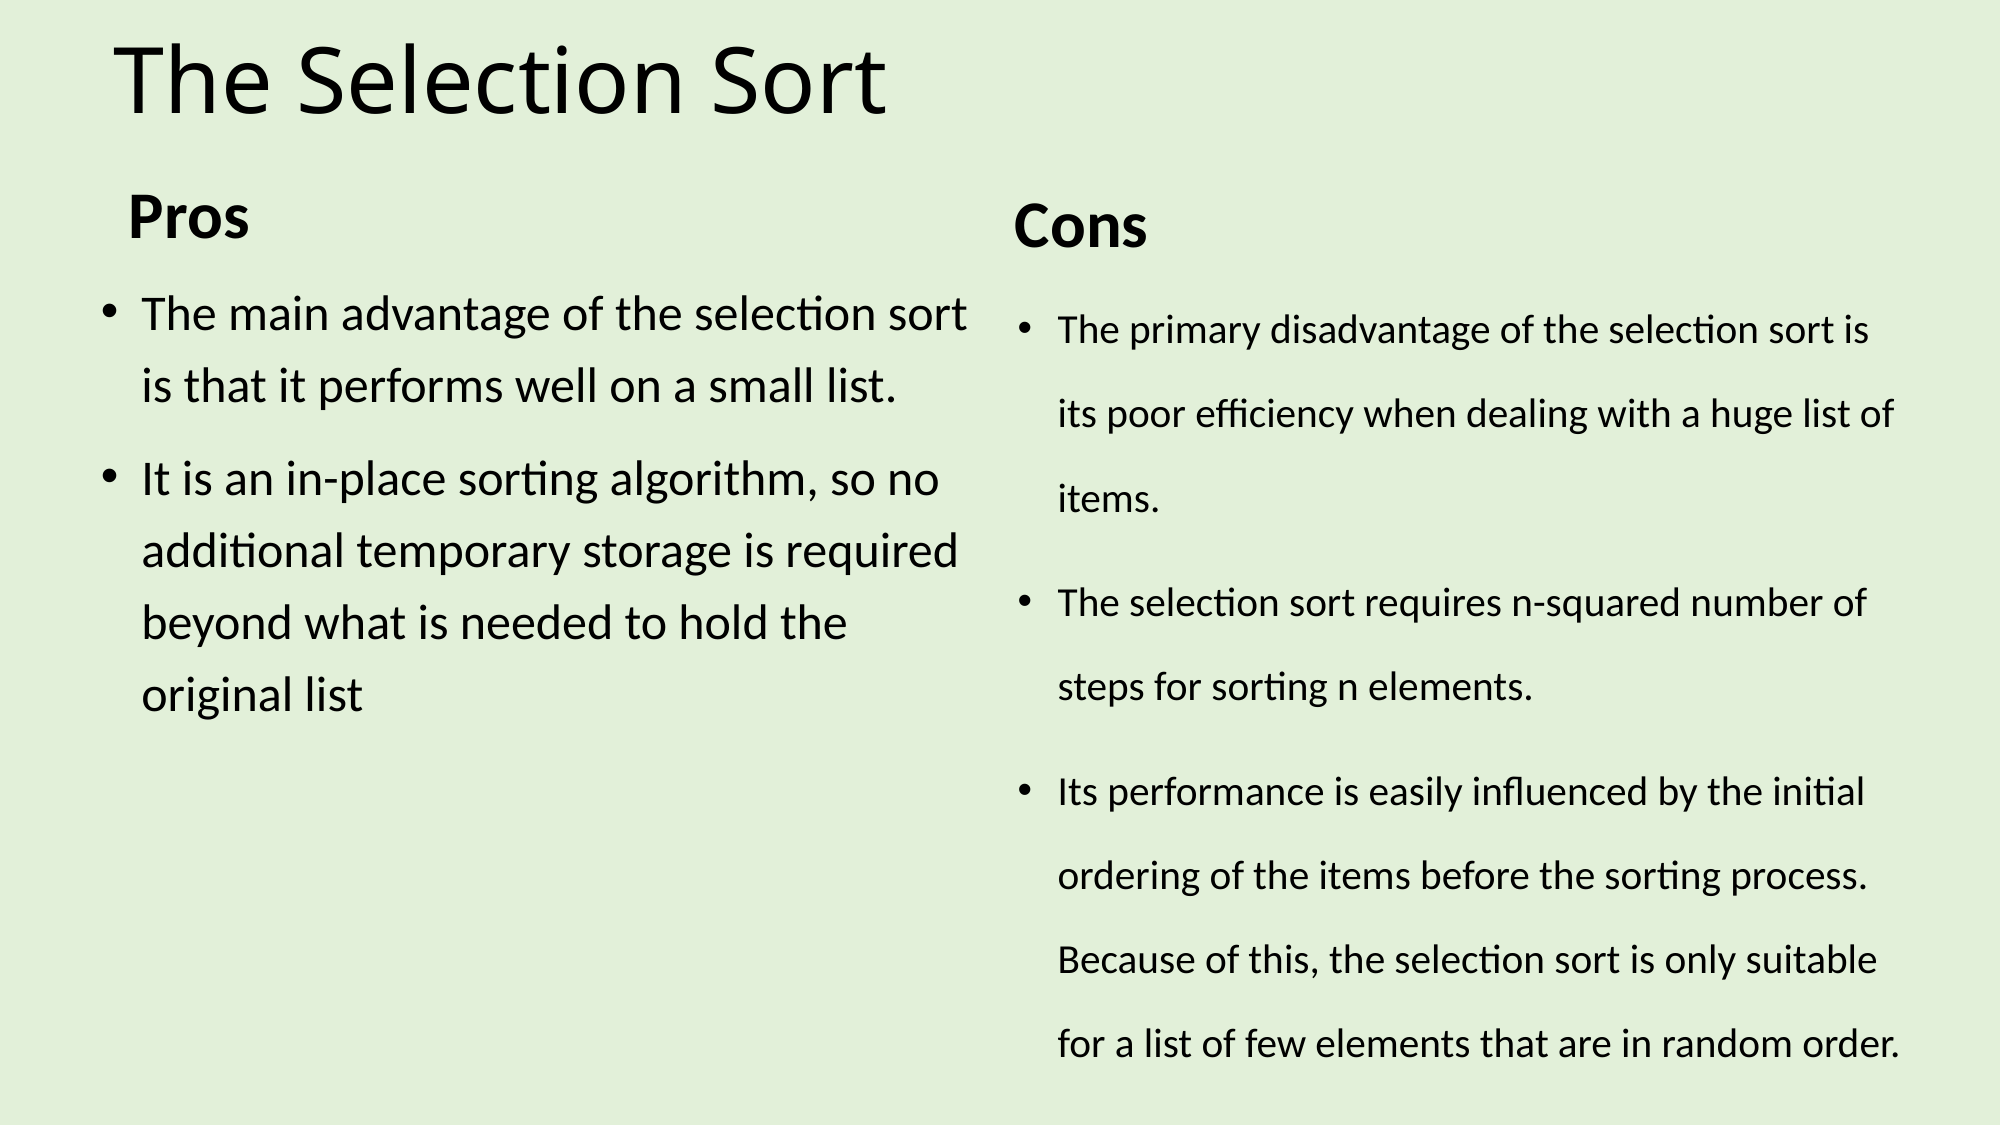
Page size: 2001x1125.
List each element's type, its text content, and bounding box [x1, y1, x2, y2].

title The Selection Sort [98, 0, 1824, 193]
list Pros [113, 125, 960, 260]
list Cons [999, 134, 1851, 270]
list The main advantage of the selection sort is that it performs well on a small list. It is an in-place sorting algorithm, so no additional temporary storage is required beyond what is needed to hold the original list [85, 260, 988, 980]
list The primary disadvantage of the selection sort is its poor efficiency when dealing with a huge list of items. The selection sort requires n-squared number of steps for sorting n elements. Its performance is easily influenced by the initial ordering of the items before the sorting process. Because of this, the selection sort is only suitable for a list of few elements that are in random order. [1002, 260, 1918, 1106]
